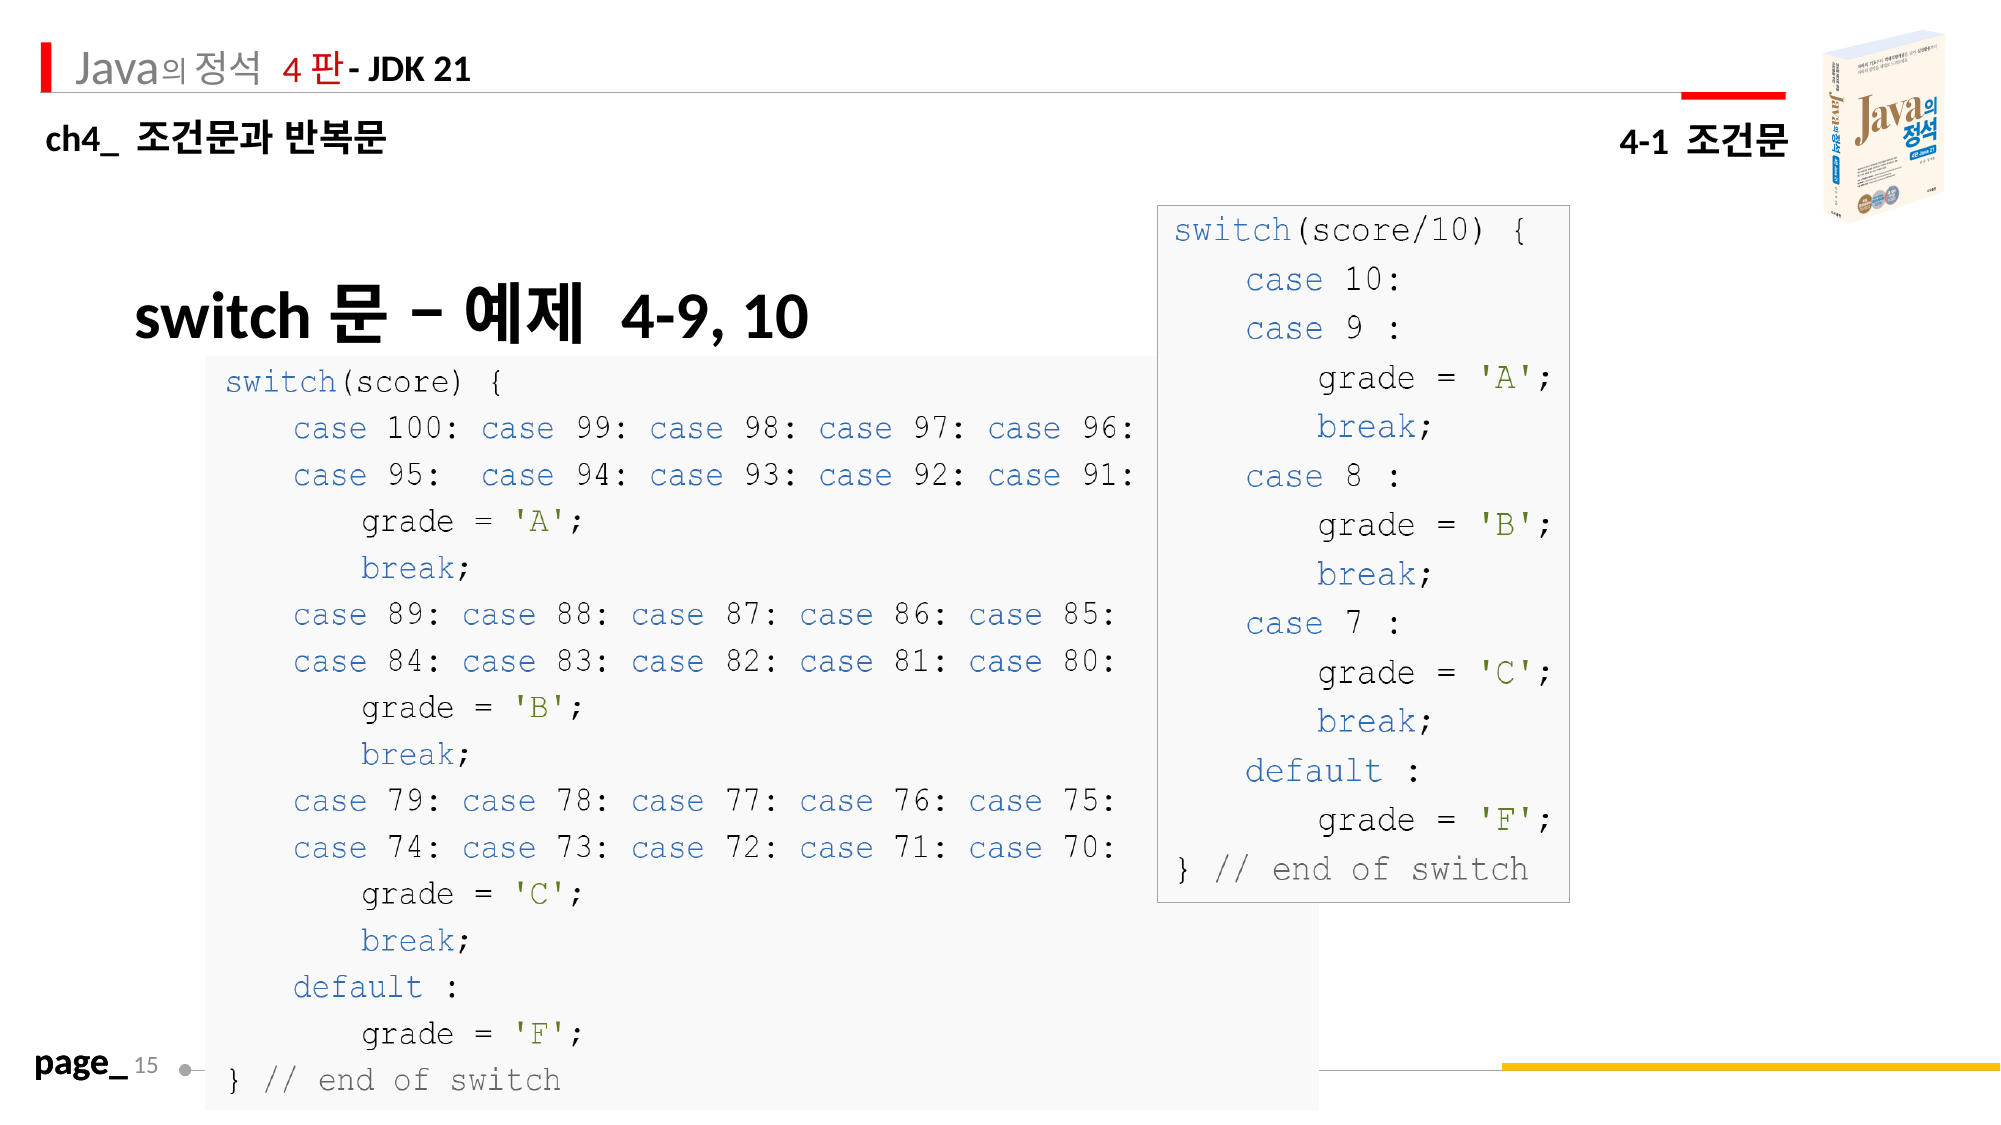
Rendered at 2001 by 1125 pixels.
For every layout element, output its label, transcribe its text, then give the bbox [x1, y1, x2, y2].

slide_number 15 [106, 1033, 174, 1094]
picture [205, 205, 1570, 1110]
text_box switch문 – 예제 4-9, 10 [119, 264, 1156, 359]
text_box page_ [19, 1030, 145, 1090]
text_box 4-1 조건문 [1415, 109, 1805, 169]
picture [1819, 26, 1950, 228]
